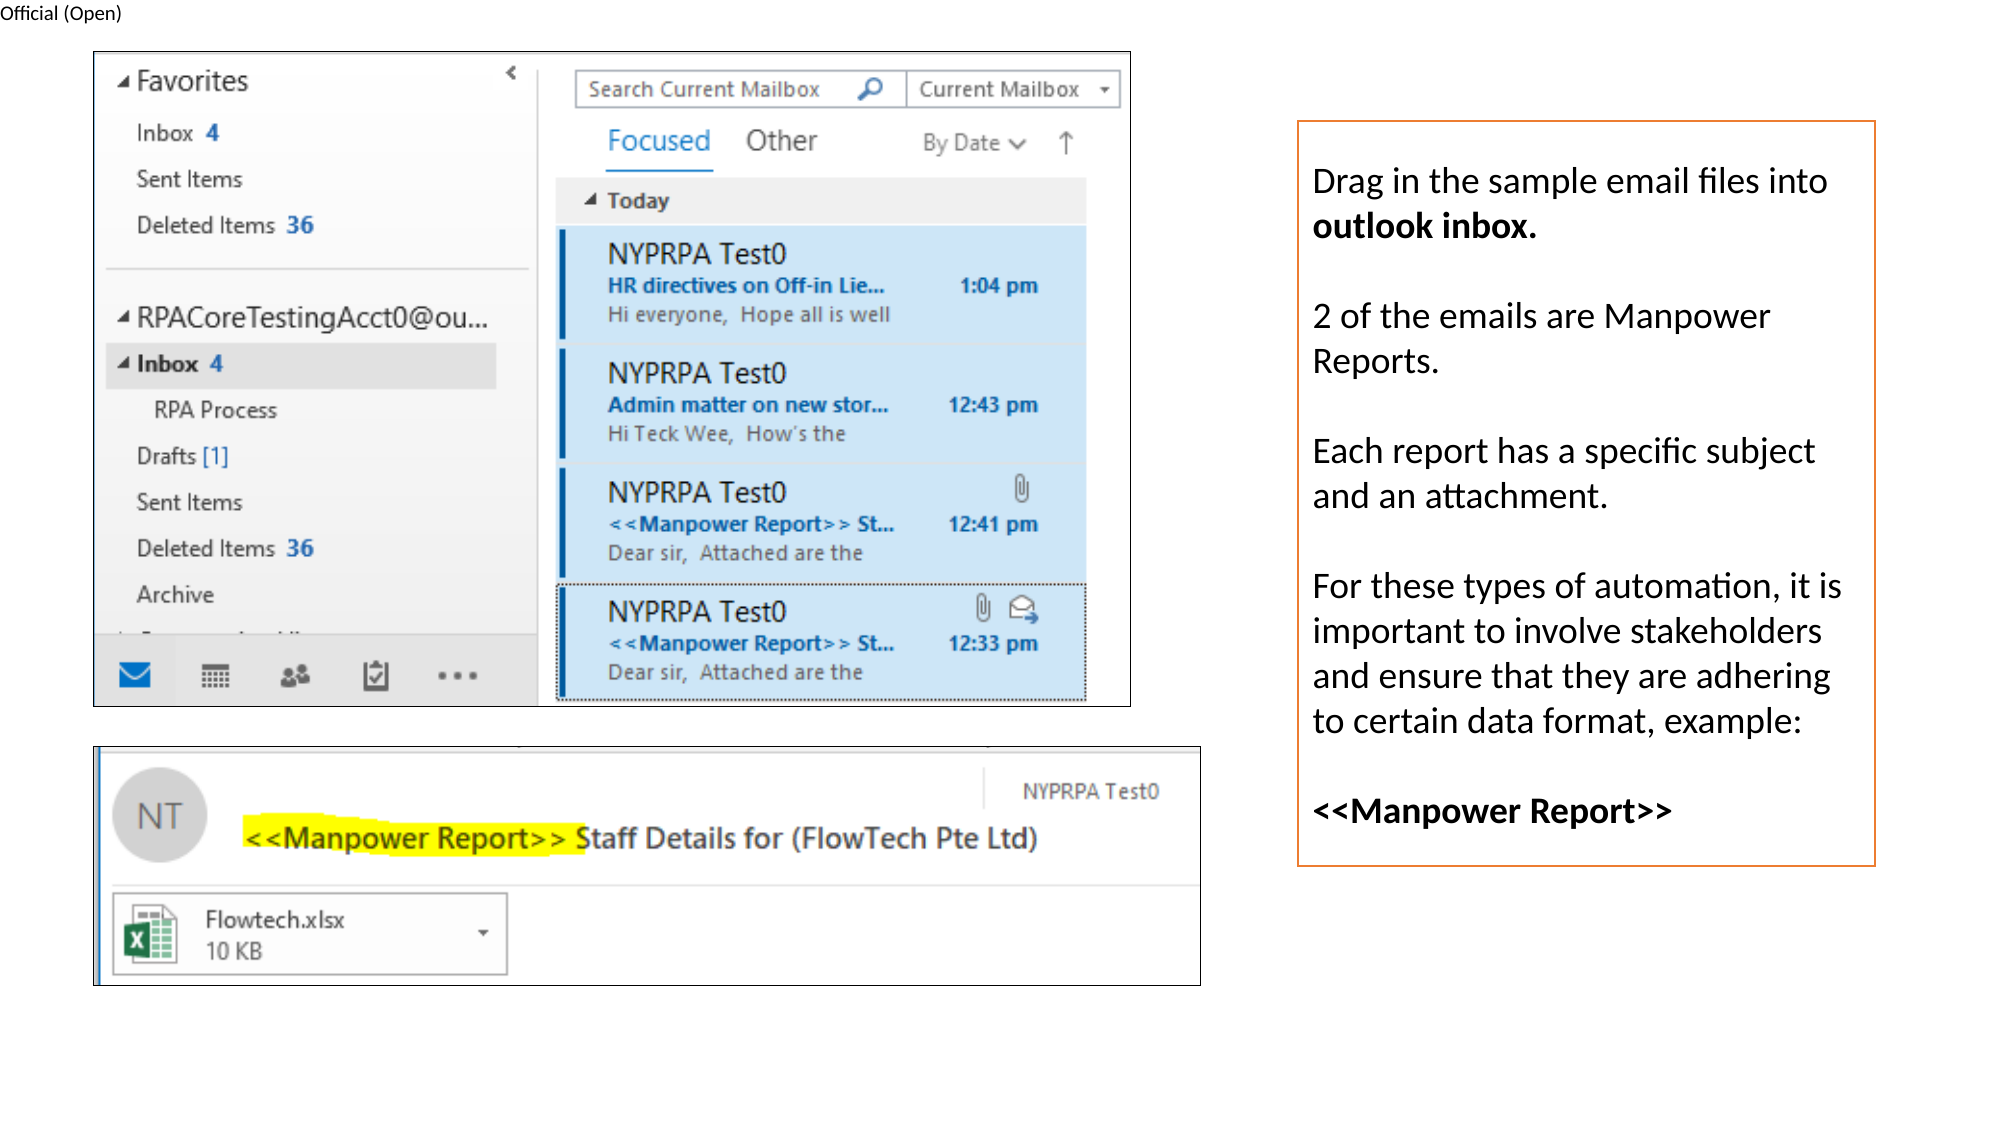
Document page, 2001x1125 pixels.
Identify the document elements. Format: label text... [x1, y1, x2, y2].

picture [93, 51, 1131, 707]
text_box Drag in the sample email files into outlook inbox. 2 of the emails are Manpower Reports. Each report has a specific subject and an attachment. For these types of automation, it is important to involve stakeholders and ensure that they are adhering to certain data format, example: <<Manpower Report>> [1297, 120, 1876, 867]
picture [93, 746, 1201, 986]
